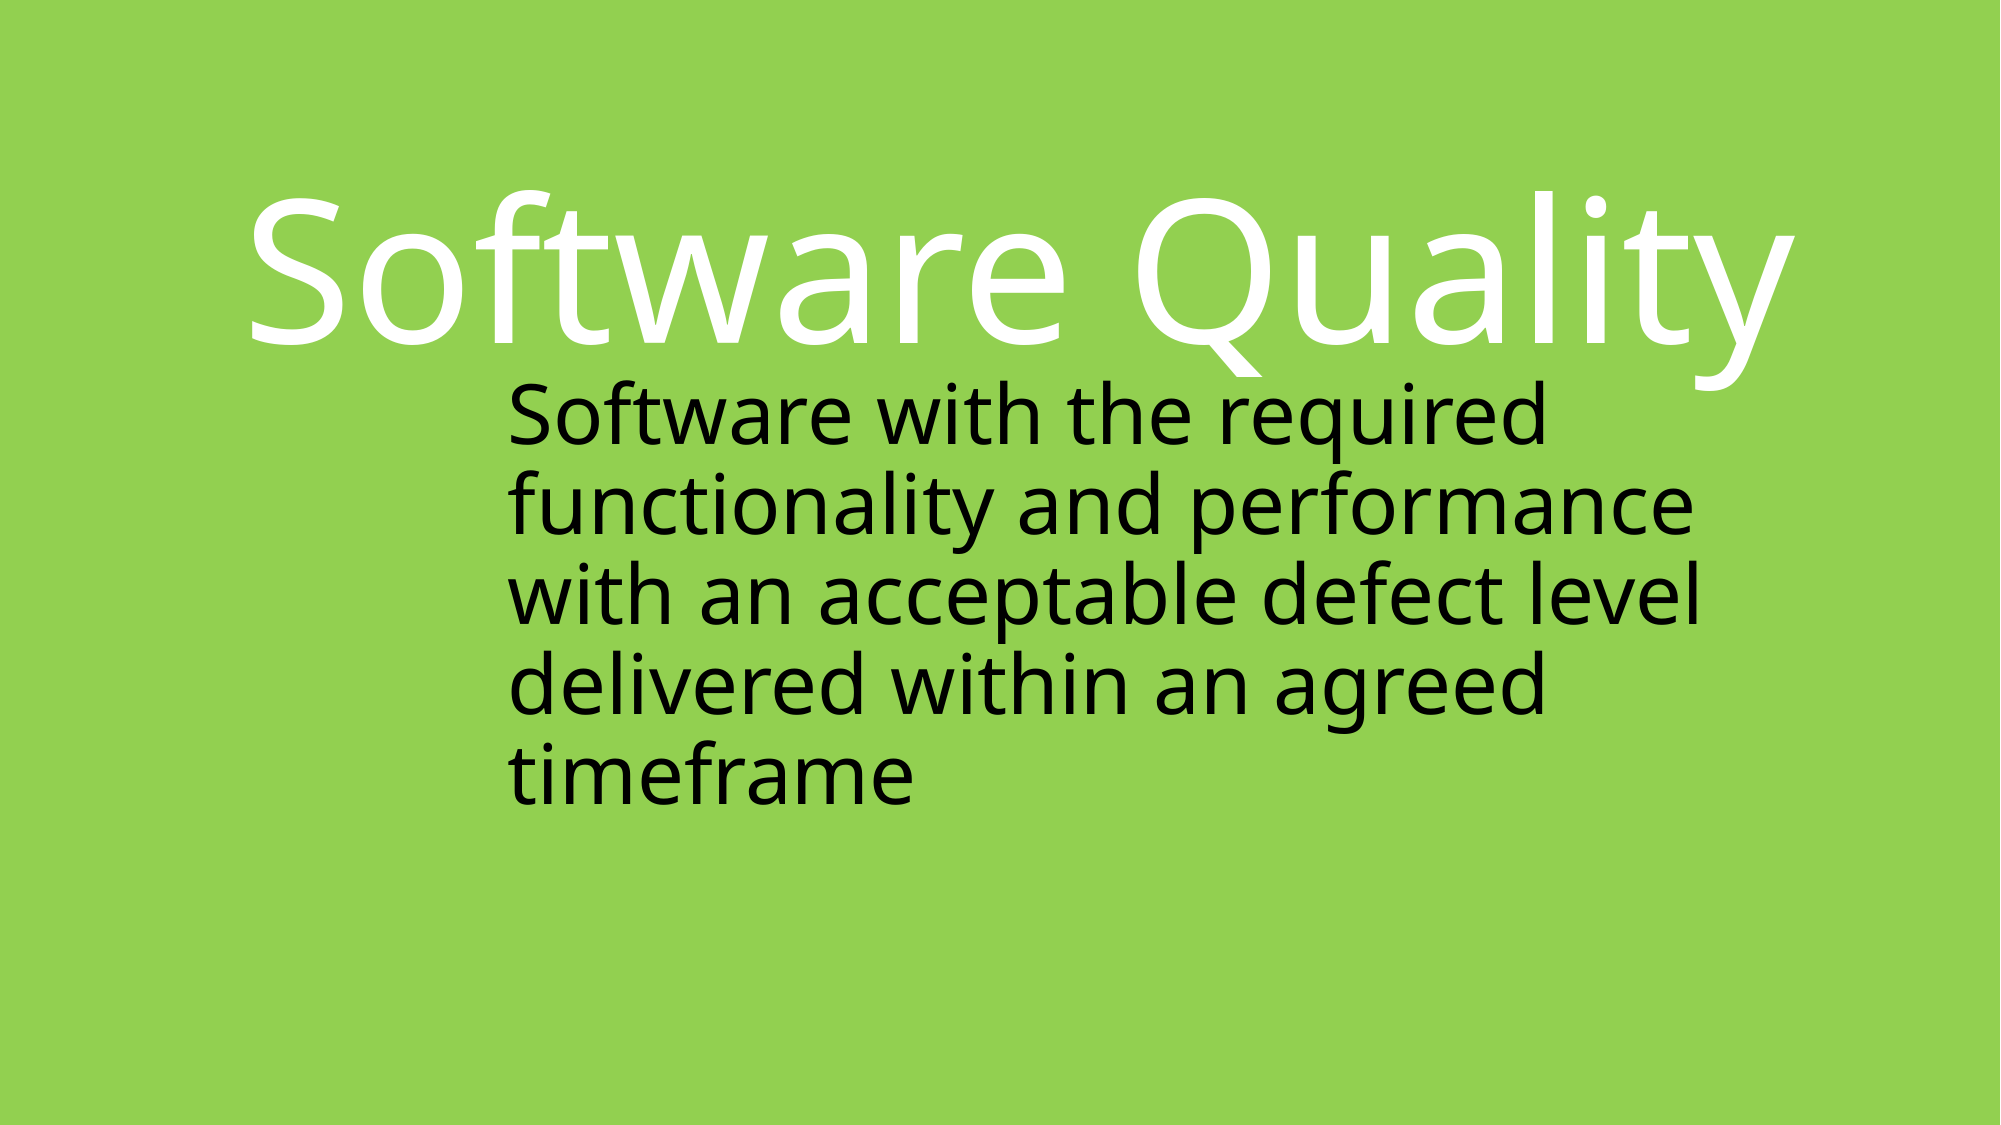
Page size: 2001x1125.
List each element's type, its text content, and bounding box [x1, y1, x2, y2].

text_box Software with the required functionality and performance with an acceptable defect level delivered within an agreed timeframe [492, 488, 1807, 706]
title Software Quality [175, 170, 2000, 388]
